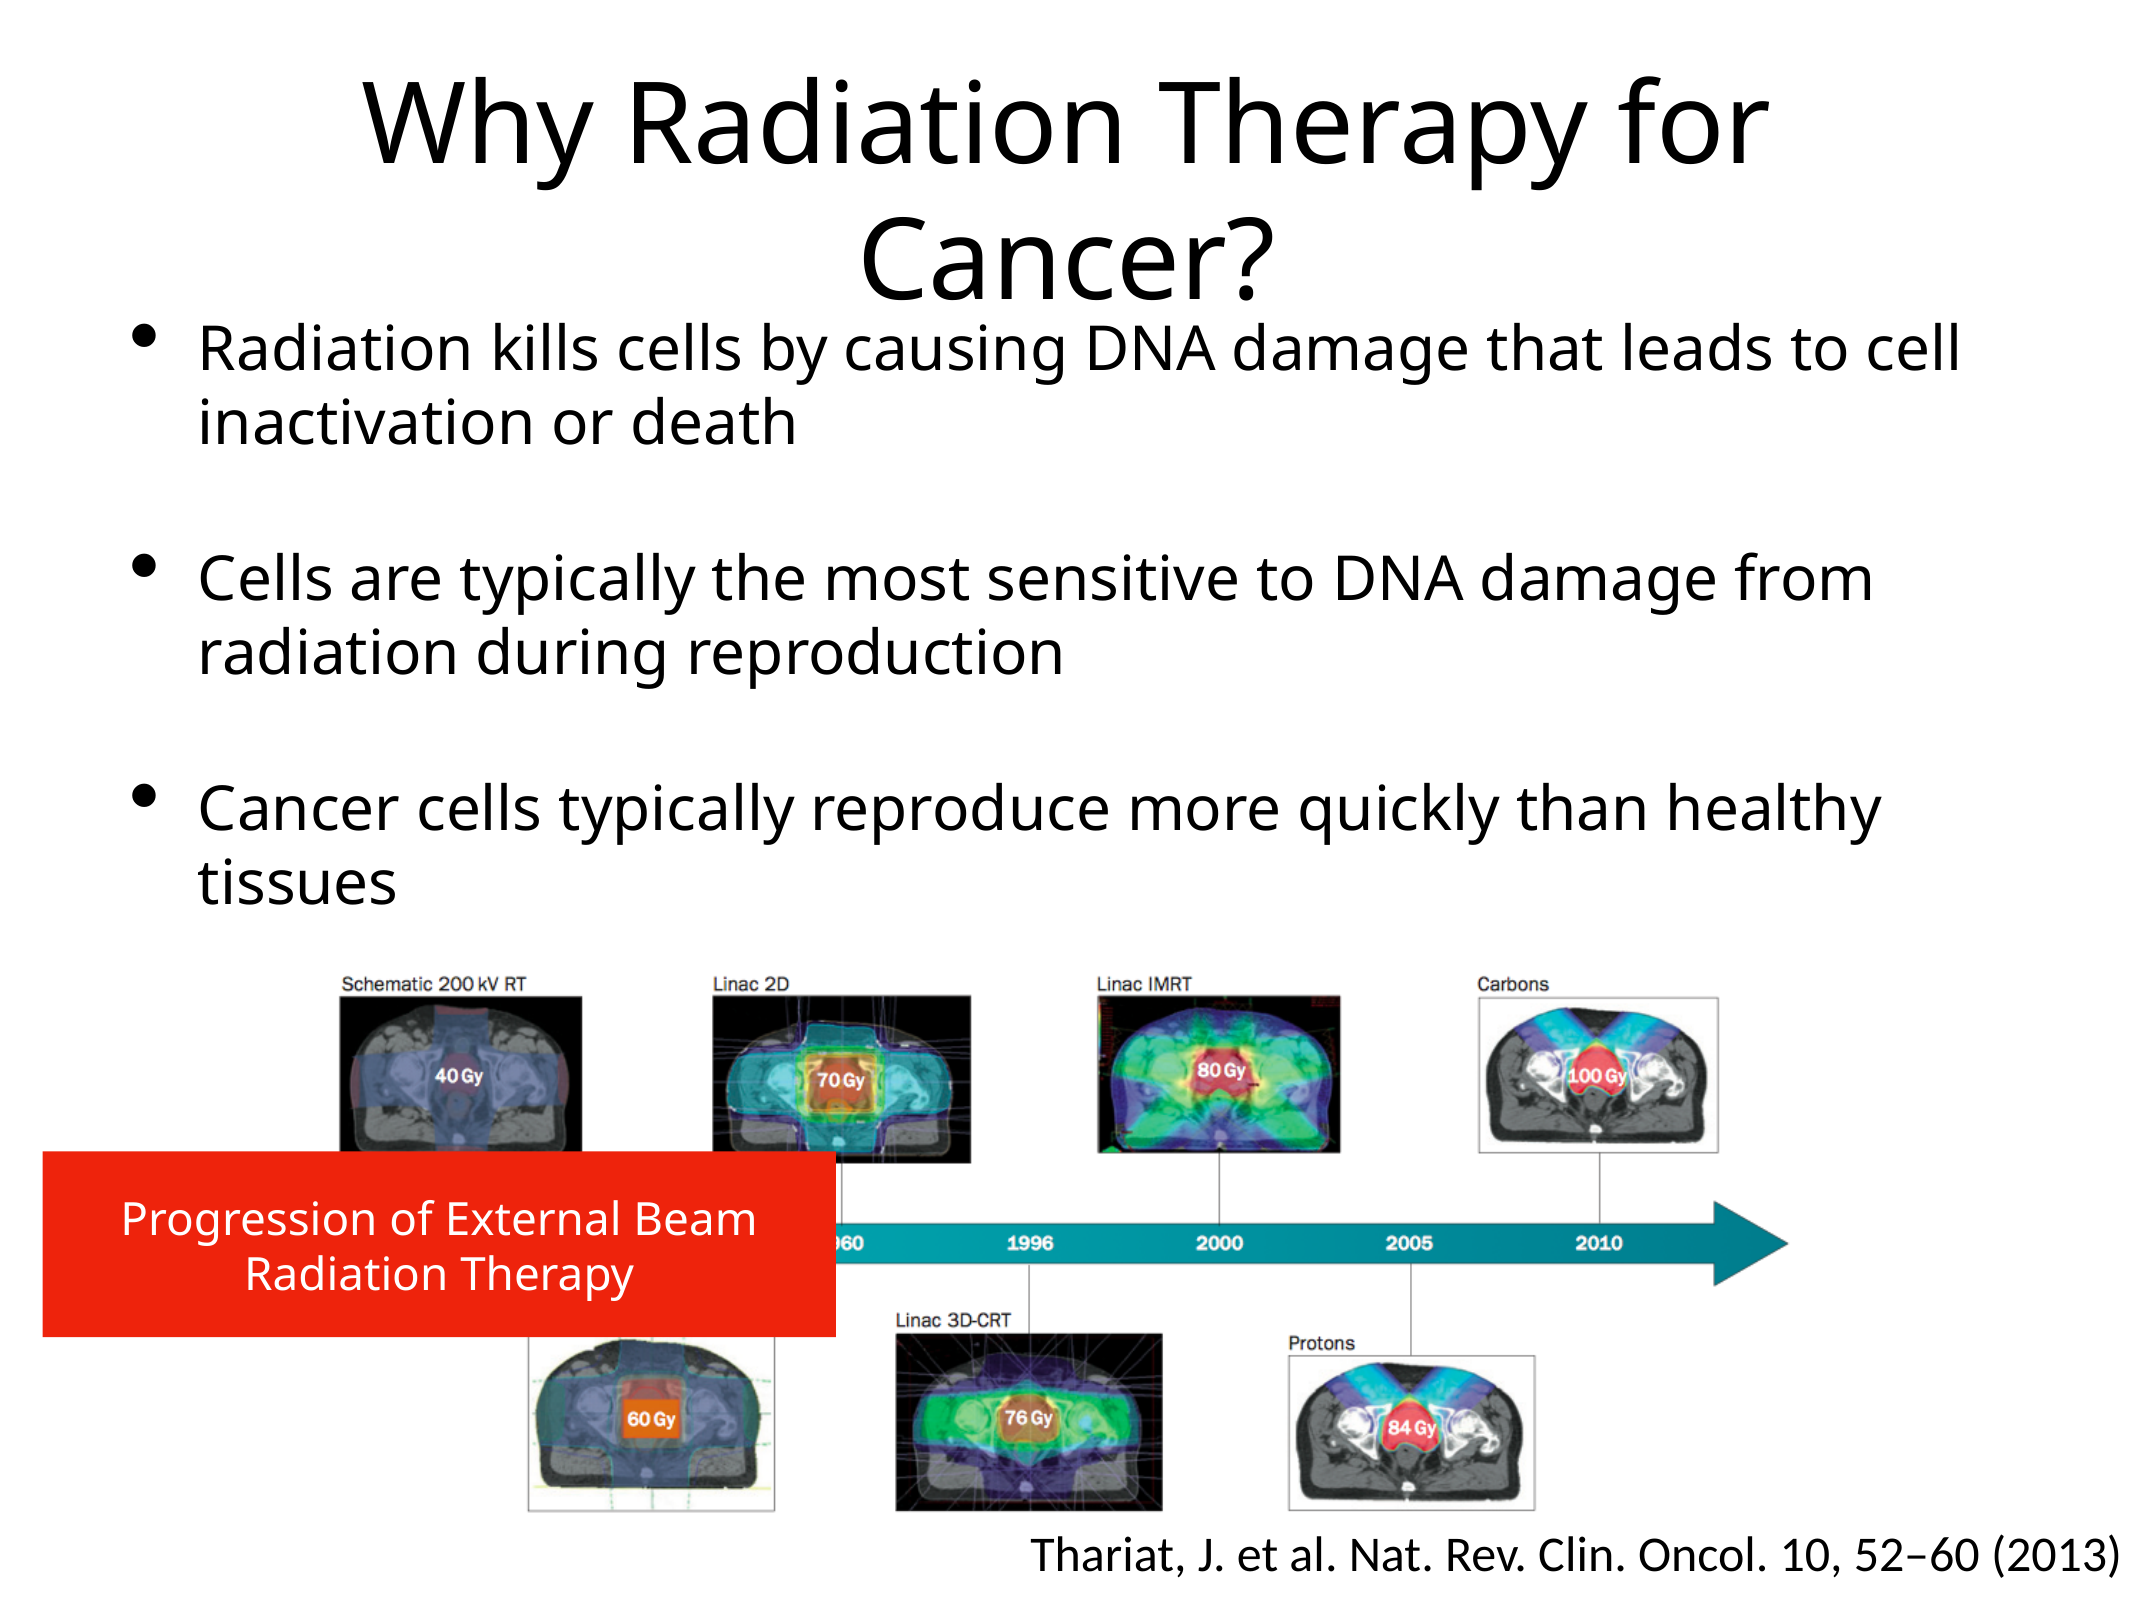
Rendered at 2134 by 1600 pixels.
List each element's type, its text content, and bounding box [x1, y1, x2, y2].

list Radiation kills cells by causing DNA damage that leads to cell inactivation or death Cells are typically the most sensitive to DNA damage from radiation during reproduction Cancer cells typically reproduce more quickly than healthy tissues [121, 304, 2013, 922]
text_box Why Radiation Therapy for Cancer? [156, 41, 1978, 304]
text_box Thariat, J. et al. Nat. Rev. Clin. Oncol. 10, 52–60 (2013) [734, 1510, 2134, 1592]
picture [325, 961, 1808, 1527]
title Progression of External Beam Radiation Therapy [41, 1150, 325, 1338]
